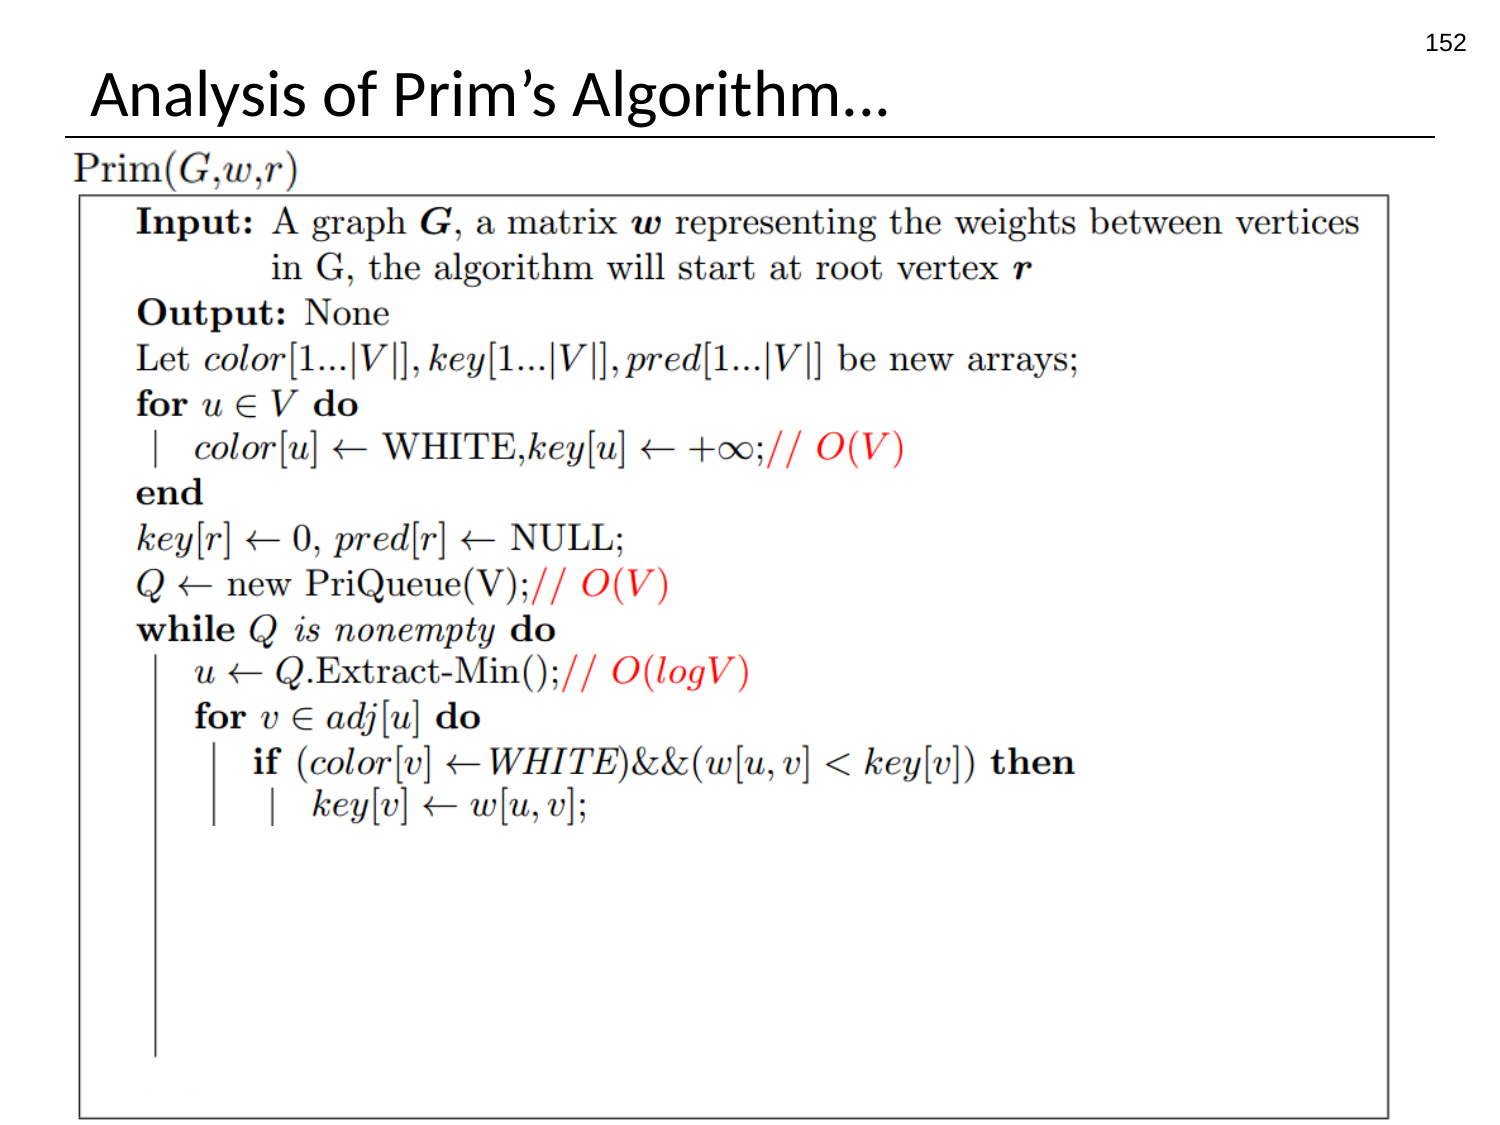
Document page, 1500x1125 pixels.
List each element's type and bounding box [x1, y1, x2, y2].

title [75, 20, 1425, 138]
picture [69, 146, 302, 193]
list [74, 192, 1392, 1123]
slide_number [1131, 18, 1483, 62]
